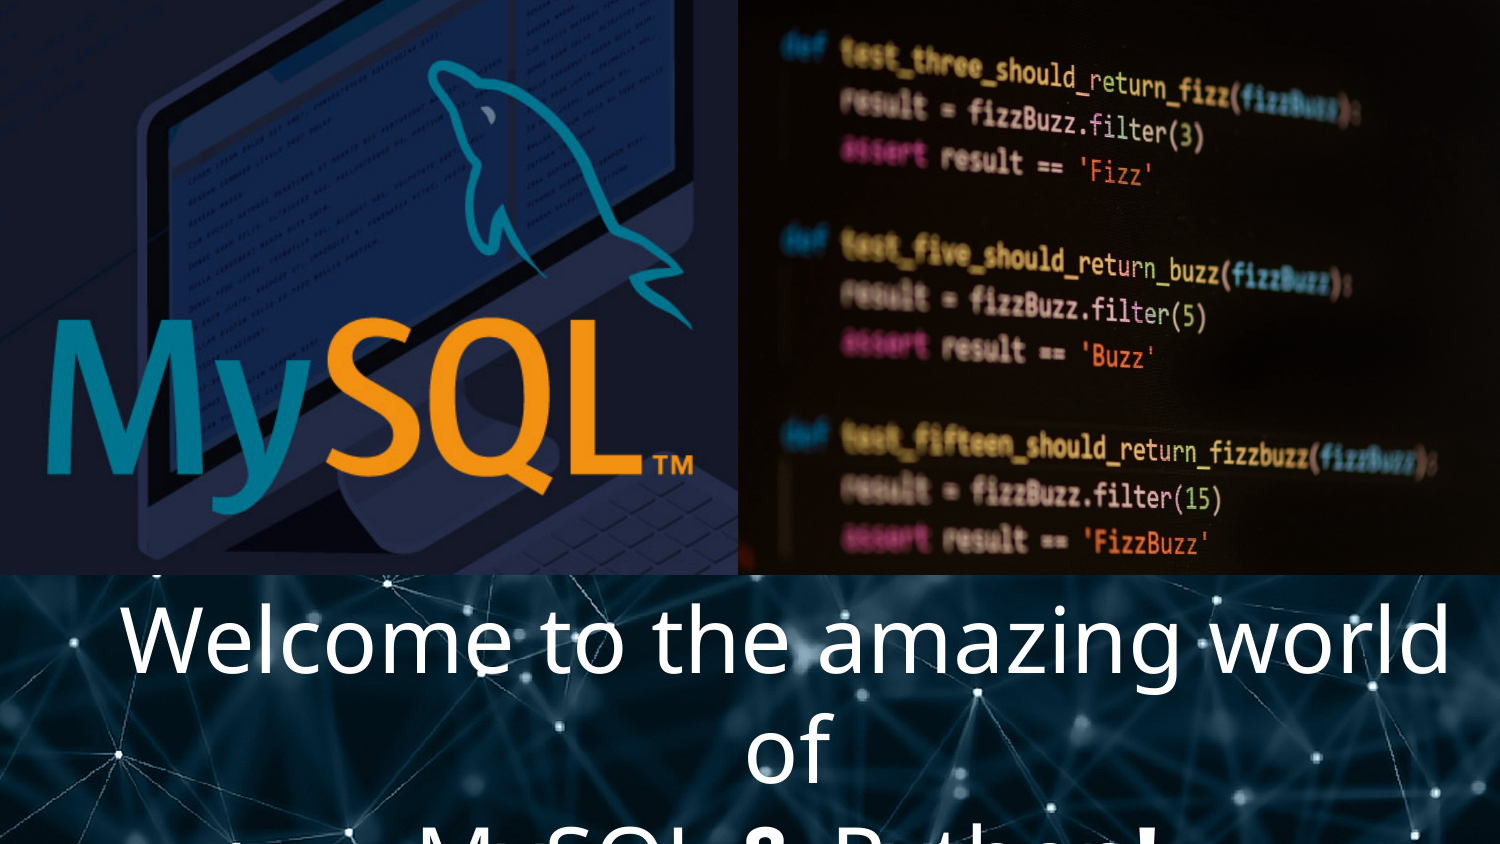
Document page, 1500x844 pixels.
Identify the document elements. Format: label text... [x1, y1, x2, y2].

picture [0, 0, 1500, 575]
text_box Welcome to the amazing world of MySQL & Python! [0, 582, 1500, 844]
